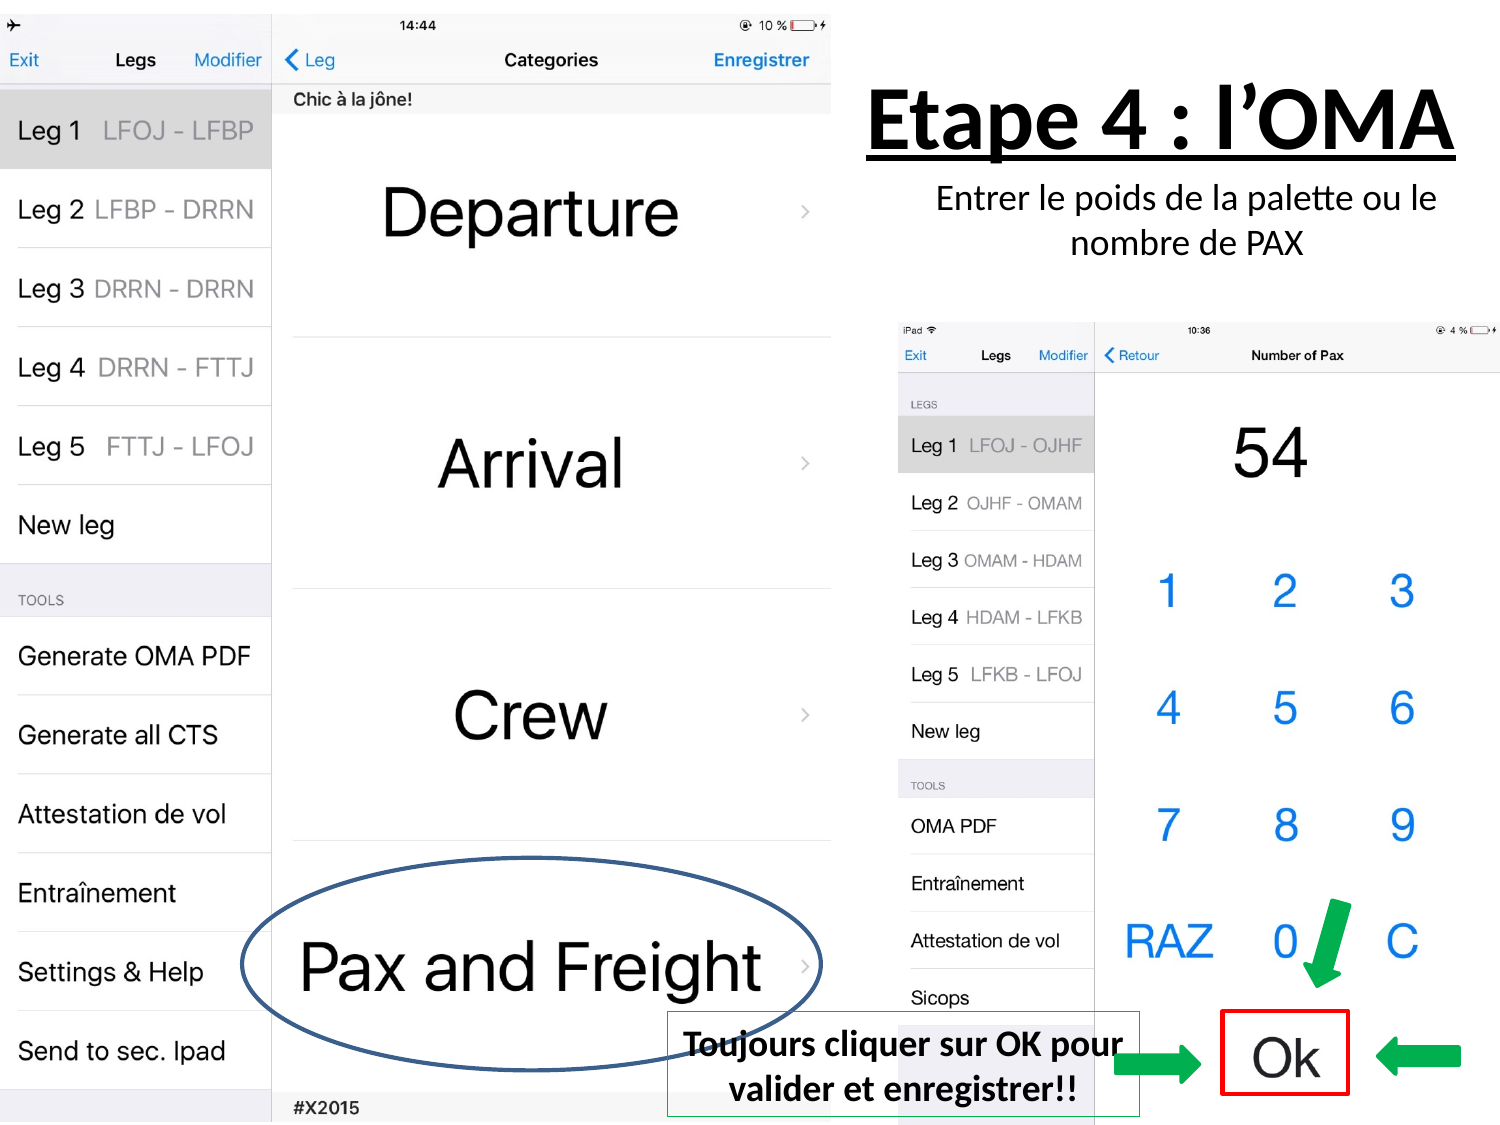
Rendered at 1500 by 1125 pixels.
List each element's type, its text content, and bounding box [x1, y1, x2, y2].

text_box Toujours cliquer sur OK pour valider et enregistrer!! [835, 1011, 893, 1117]
text_box Entrer le poids de la palette ou le nombre de PAX [915, 165, 1459, 271]
picture [898, 322, 1500, 1125]
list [0, 13, 831, 1122]
title Etape 4 : l’OMA [834, 19, 1500, 207]
